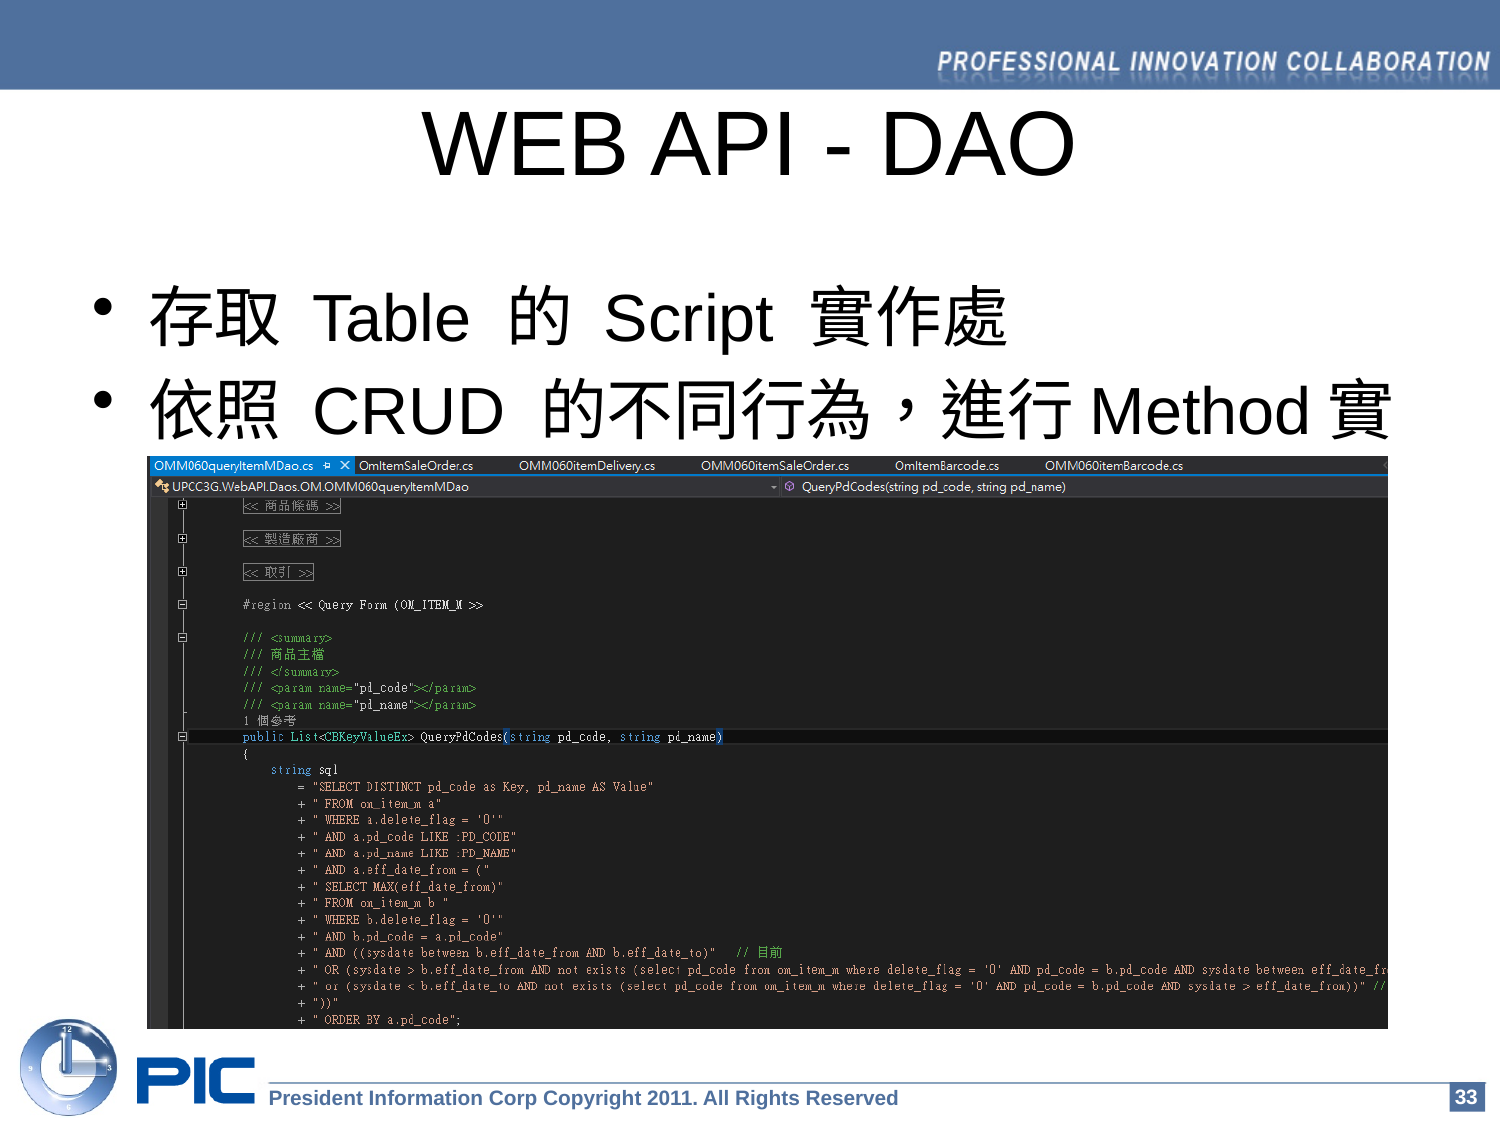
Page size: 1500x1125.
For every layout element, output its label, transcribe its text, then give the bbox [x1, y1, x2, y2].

title WEB API - DAO [74, 44, 1426, 233]
list 存取 Table 的 Script 實作處 依照 CRUD 的不同行為，進行Method實作 [76, 266, 1428, 1010]
picture [0, 0, 1500, 1125]
